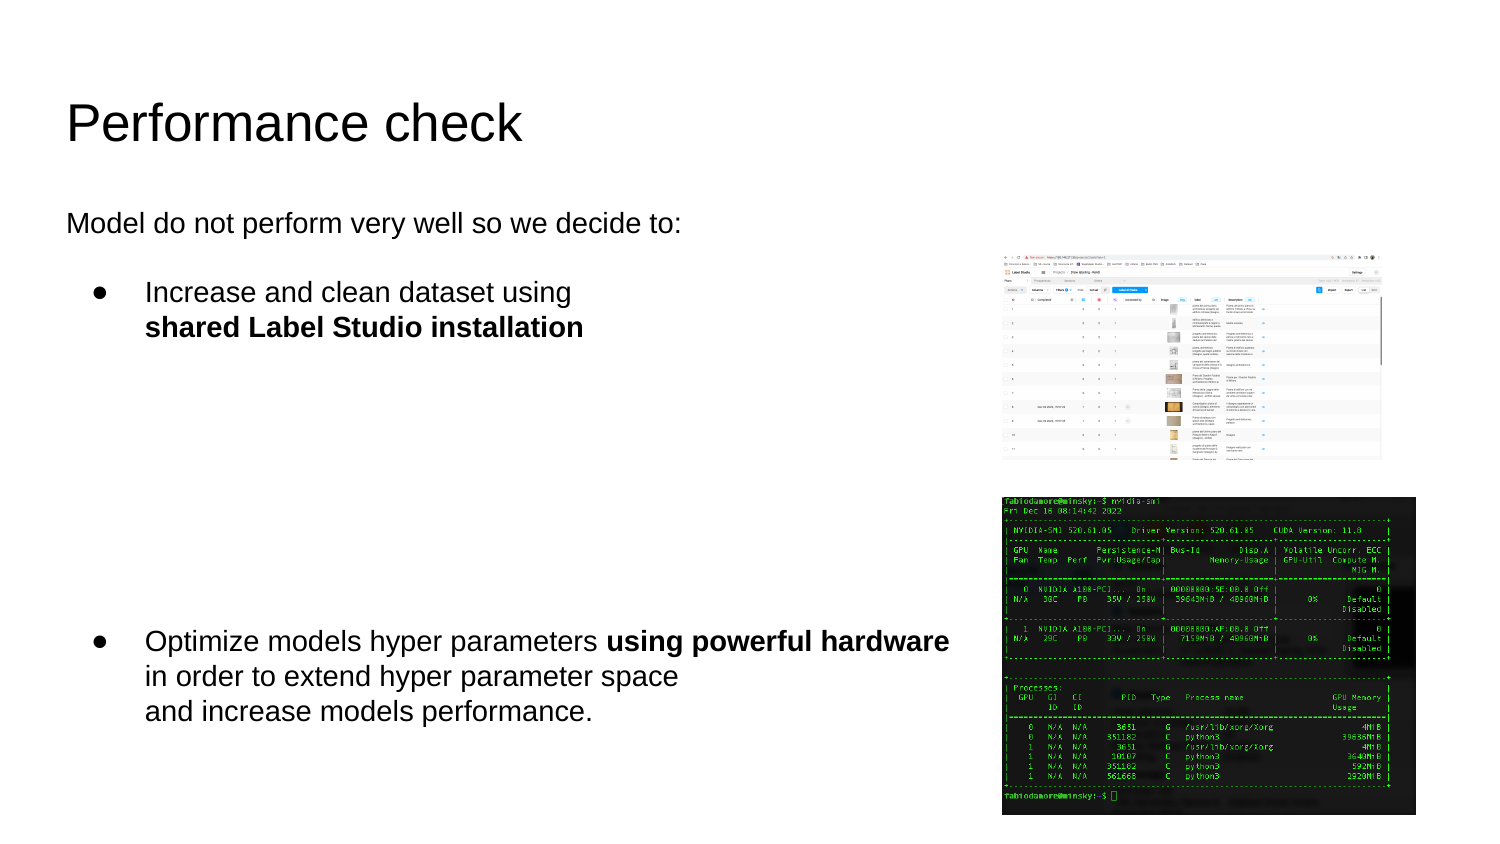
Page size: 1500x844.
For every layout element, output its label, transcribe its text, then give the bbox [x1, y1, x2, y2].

list Model do not perform very well so we decide to: Increase and clean dataset using shared Label Studio installation Optimize models hyper parameters using powerful hardware in order to extend hyper parameter space and increase models performance. [51, 189, 1449, 750]
picture [1001, 496, 1416, 815]
picture [1001, 254, 1382, 460]
title Performance check [51, 72, 1449, 167]
